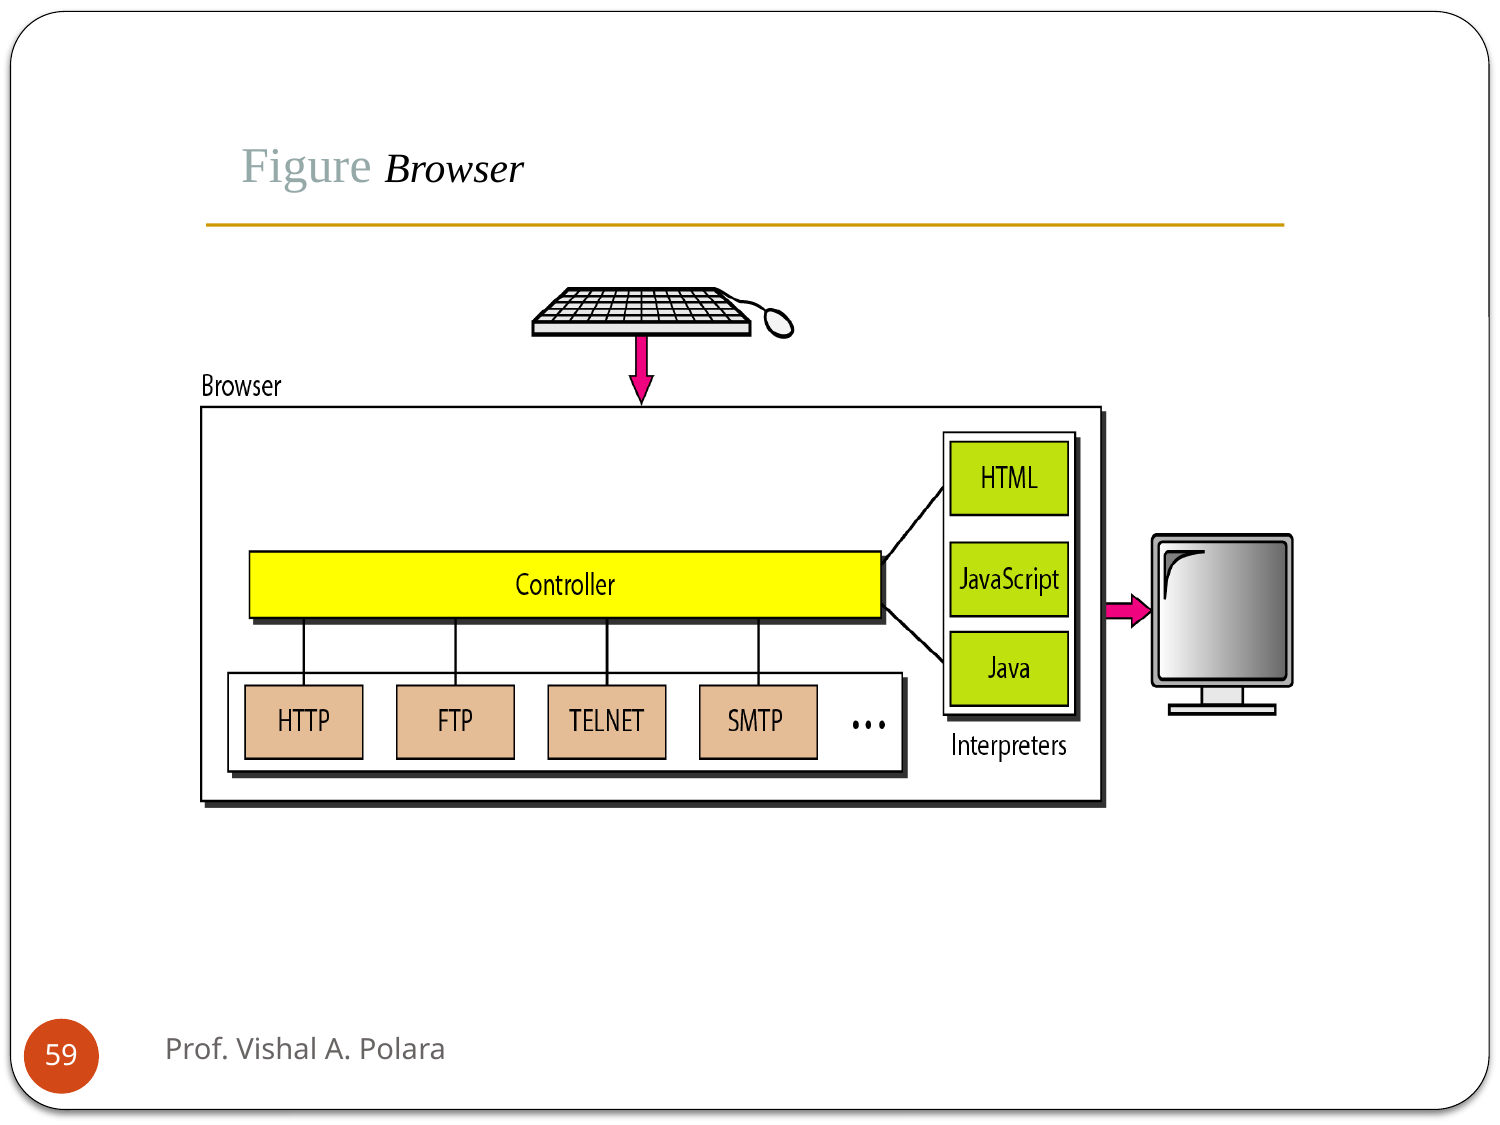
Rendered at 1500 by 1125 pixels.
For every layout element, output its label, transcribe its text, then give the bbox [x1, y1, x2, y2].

text_box Figure Browser [226, 124, 540, 200]
footer Prof. Vishal A. Polara [150, 1012, 800, 1088]
slide_number 59 [23, 1018, 99, 1094]
picture [200, 287, 1294, 808]
